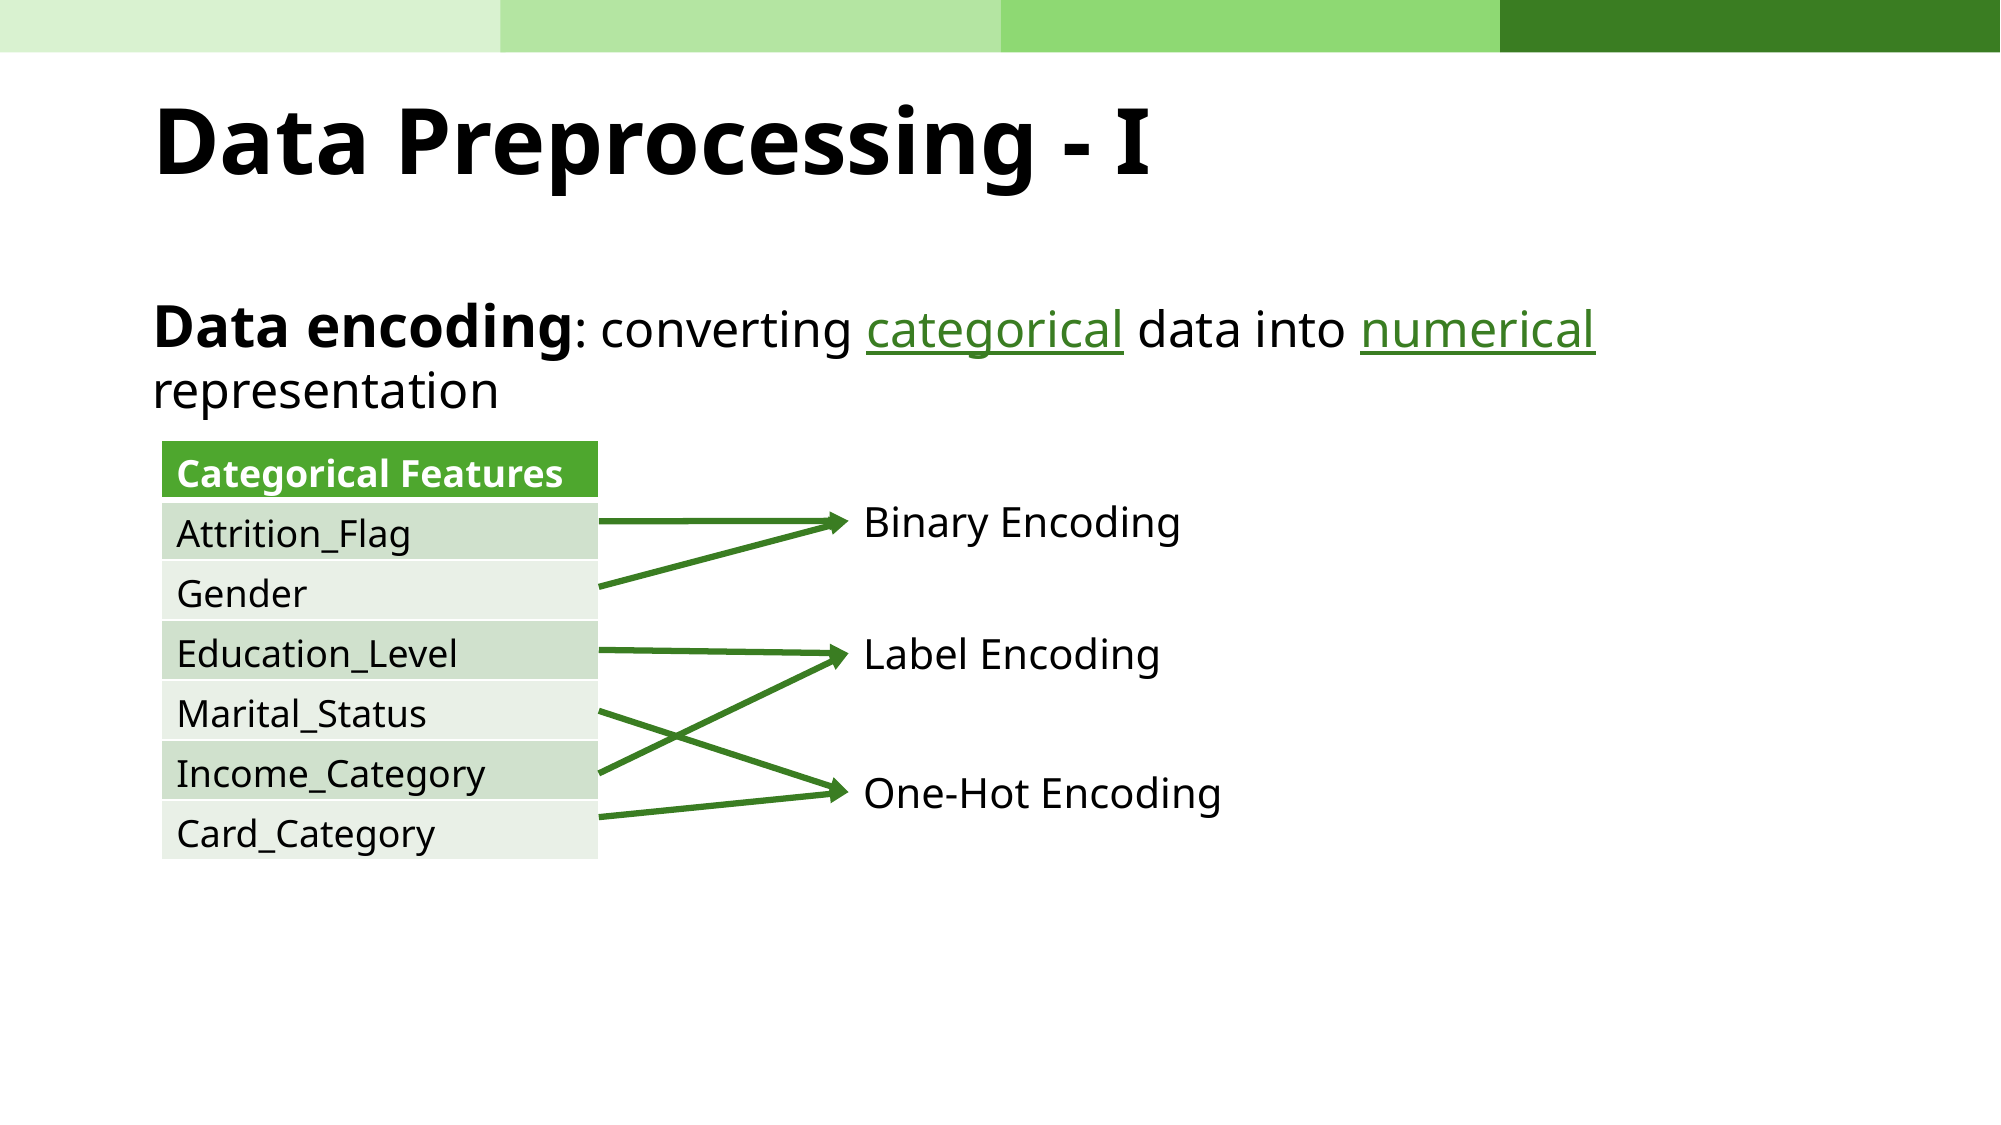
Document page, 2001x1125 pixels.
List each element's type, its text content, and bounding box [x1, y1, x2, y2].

text_box Label Encoding [848, 620, 1305, 686]
table_cell Card_Category [162, 801, 598, 859]
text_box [598, 520, 849, 588]
table_cell Education_Level [162, 621, 598, 679]
table_cell Marital_Status [162, 681, 598, 739]
text_box Data Preprocessing - I [137, 59, 1863, 230]
table_cell Income_Category [162, 741, 598, 799]
table_cell Gender [162, 561, 598, 619]
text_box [598, 710, 849, 793]
text_box Binary Encoding [848, 488, 1266, 554]
text_box One-Hot Encoding [848, 759, 1305, 825]
table_cell Attrition_Flag [162, 503, 598, 559]
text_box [598, 793, 849, 818]
table_header Categorical Features [162, 441, 598, 497]
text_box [598, 653, 849, 710]
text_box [598, 649, 849, 653]
text_box Data encoding: converting categorical data into numerical representation [137, 281, 1880, 426]
